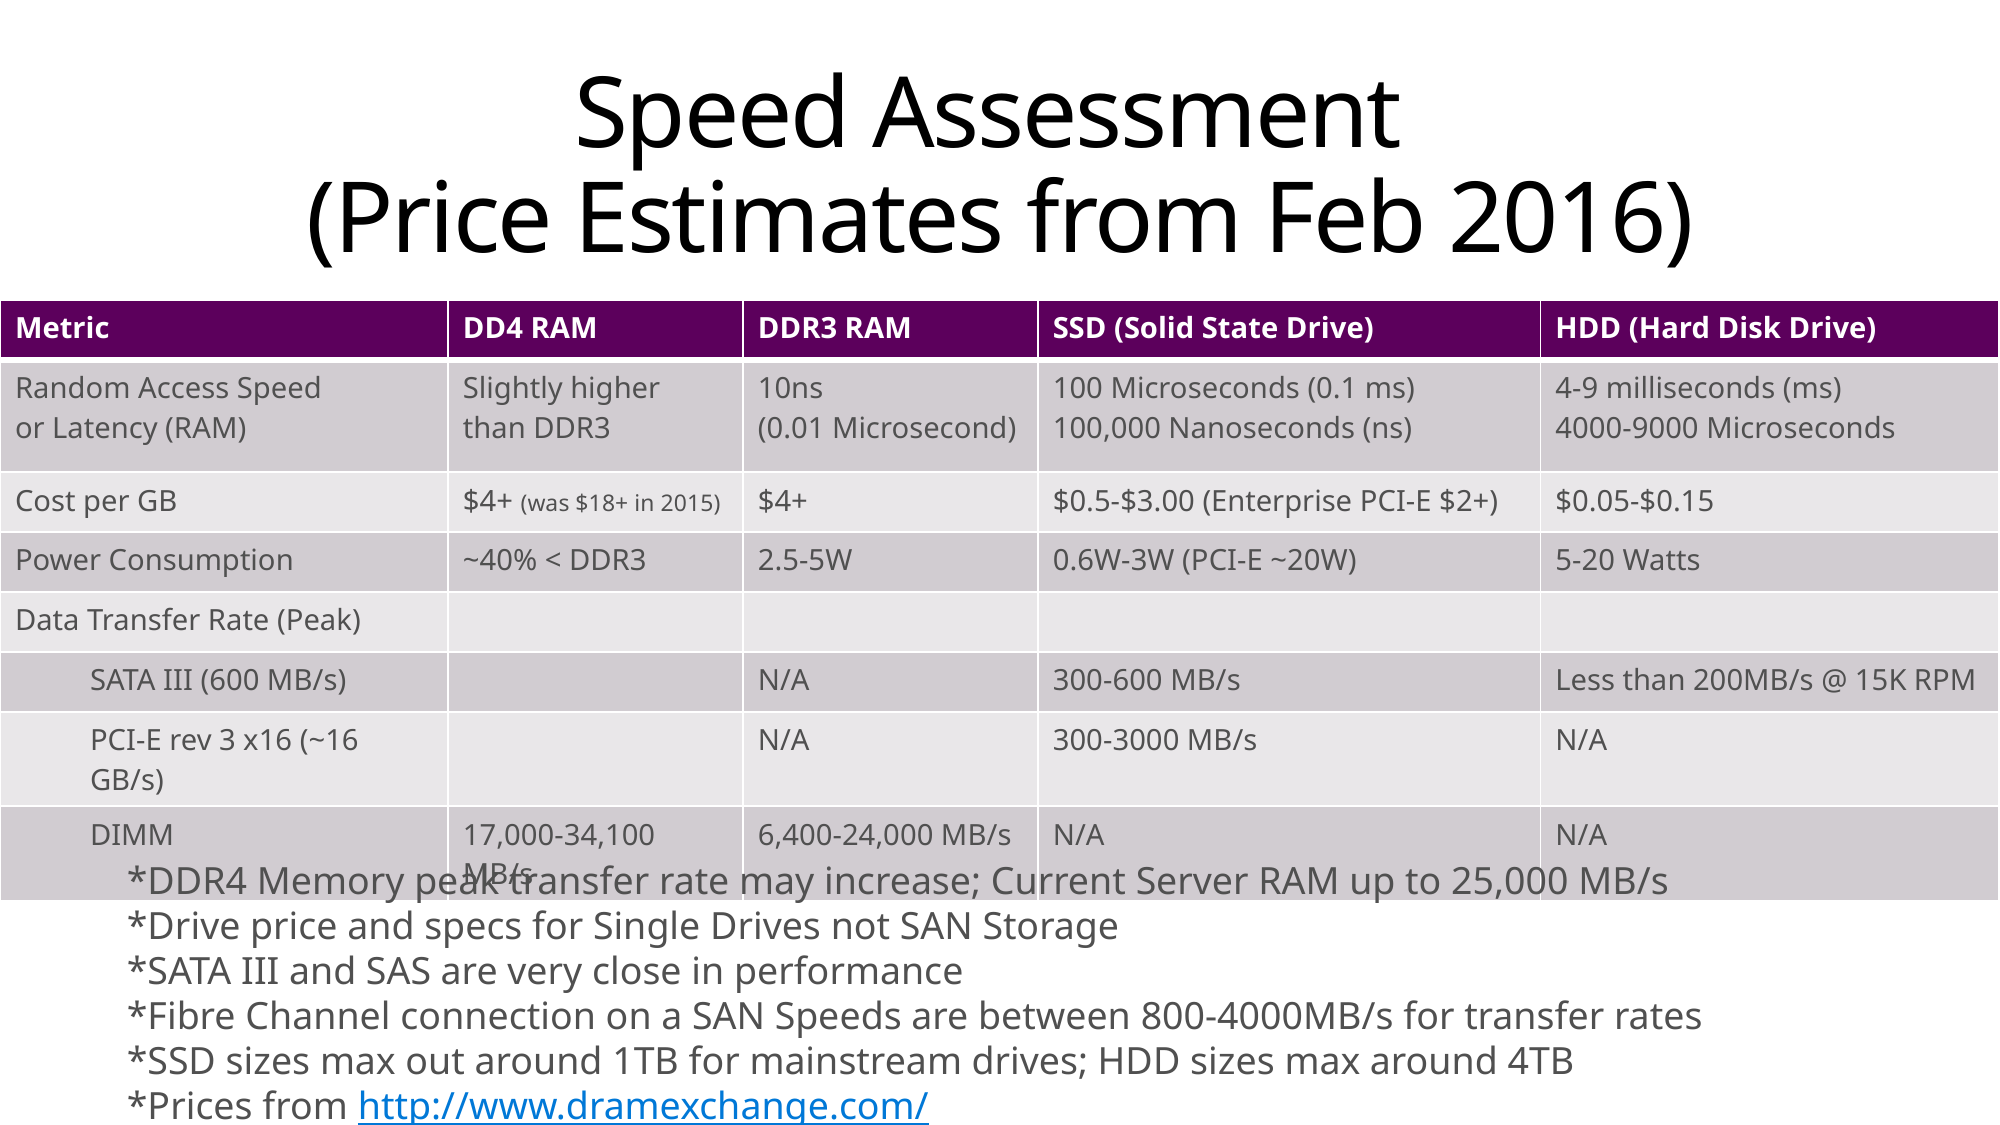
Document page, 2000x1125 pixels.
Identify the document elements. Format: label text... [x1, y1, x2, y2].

table_cell Random Access Speed or Latency (RAM) [1, 363, 447, 471]
table_cell $4+ [744, 473, 1037, 531]
table_cell PCI-E rev 3 x16 (~16 GB/s) [1, 713, 447, 805]
table_cell N/A [1541, 807, 1998, 849]
table_cell 4-9 milliseconds (ms) 4000-9000 Microseconds [1541, 363, 1998, 471]
table_cell [449, 593, 742, 651]
table_cell $0.05-$0.15 [1541, 473, 1998, 531]
table_cell Less than 200MB/s @ 15K RPM [1541, 653, 1998, 711]
table_cell N/A [744, 713, 1037, 805]
table_cell Cost per GB [1, 473, 447, 531]
table_cell 100 Microseconds (0.1 ms) 100,000 Nanoseconds (ns) [1039, 363, 1540, 471]
table_cell N/A [1039, 807, 1540, 849]
table_cell $4+ (was $18+ in 2015) [449, 473, 742, 531]
table_cell Power Consumption [1, 533, 447, 591]
table_cell ~40% < DDR3 [449, 533, 742, 591]
table_cell [449, 653, 742, 711]
table_cell [1039, 593, 1540, 651]
table_header DDR3 RAM [744, 301, 1037, 357]
table_cell N/A [744, 653, 1037, 711]
table_cell 10ns (0.01 Microsecond) [744, 363, 1037, 471]
table_header Metric [1, 301, 447, 357]
table_cell 17,000-34,100 MB/s [449, 807, 742, 849]
table_header SSD (Solid State Drive) [1039, 301, 1540, 357]
table_cell 6,400-24,000 MB/s [744, 807, 1037, 849]
table_header HDD (Hard Disk Drive) [1541, 301, 1998, 357]
table_cell 300-3000 MB/s [1039, 713, 1540, 805]
table_cell $0.5-$3.00 (Enterprise PCI-E $2+) [1039, 473, 1540, 531]
table_cell Slightly higher than DDR3 [449, 363, 742, 471]
table_cell [744, 593, 1037, 651]
table_cell DIMM [1, 807, 447, 900]
table_cell 0.6W-3W (PCI-E ~20W) [1039, 533, 1540, 591]
table_cell 300-600 MB/s [1039, 653, 1540, 711]
table_cell SATA III (600 MB/s) [1, 653, 447, 711]
title Speed Assessment (Price Estimates from Feb 2016) [44, 47, 1956, 196]
table_cell Data Transfer Rate (Peak) [1, 593, 447, 651]
table_cell [1541, 593, 1998, 651]
text_box *DDR4 Memory peak transfer rate may increase; Current Server RAM up to 25,000 MB/s *Drive price and specs for Single Drives not SAN Storage *SATA III and SAS are very close in performance *Fibre Channel connection on a SAN Speeds are between 800-4000MB/s for transfer rates *SSD sizes max out around 1TB for mainstream drives; HDD sizes max around 4TB *Prices from http://www.dramexchange.com/ [112, 849, 2000, 1125]
table_header DD4 RAM [449, 301, 742, 357]
table_cell [449, 713, 742, 805]
table_cell 5-20 Watts [1541, 533, 1998, 591]
table_cell 2.5-5W [744, 533, 1037, 591]
table_cell N/A [1541, 713, 1998, 805]
